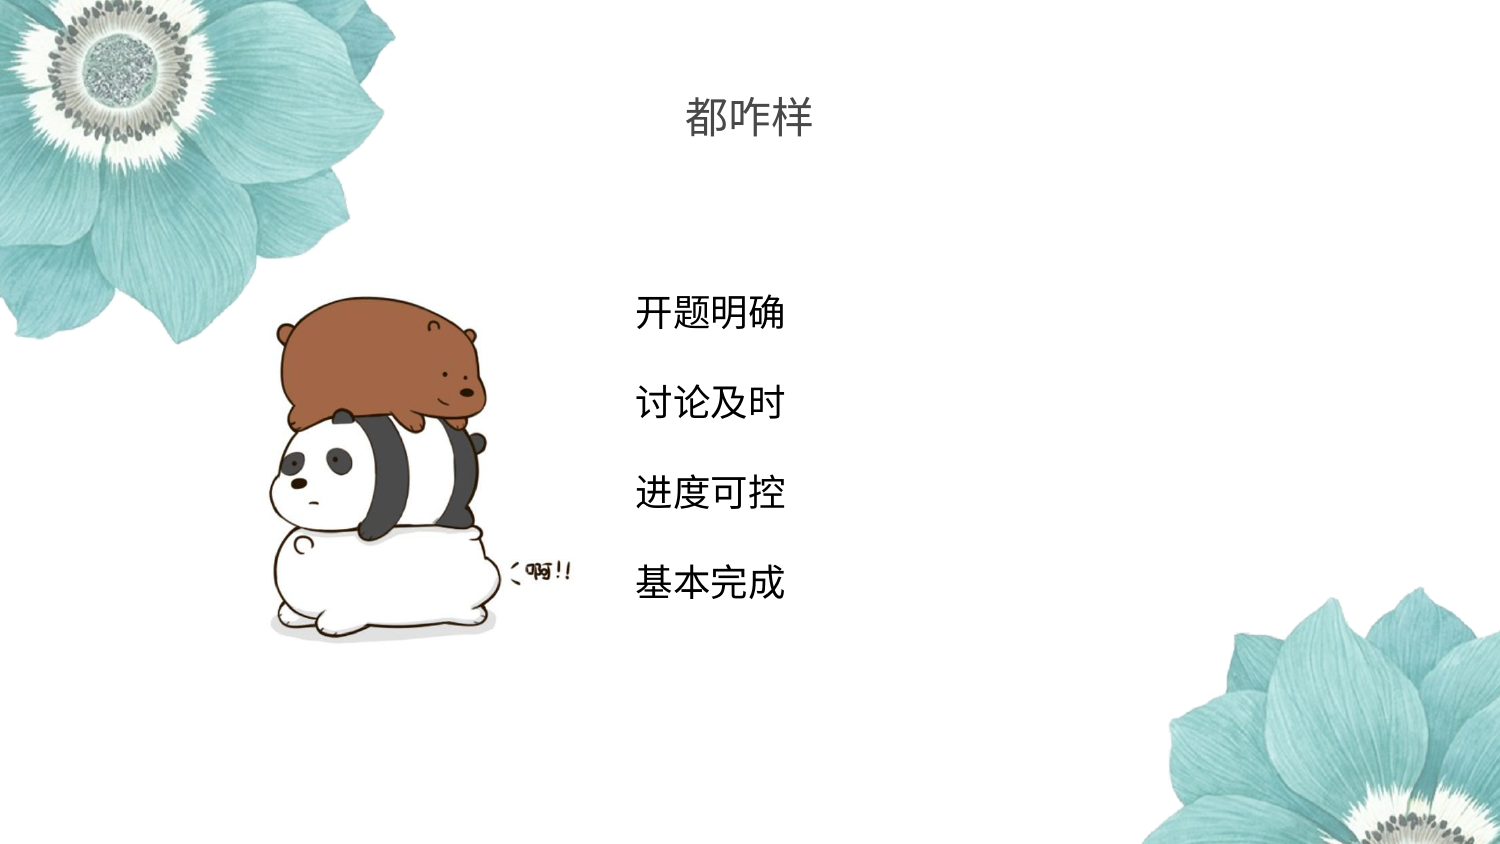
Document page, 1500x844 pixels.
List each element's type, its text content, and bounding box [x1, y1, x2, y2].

text_box 开题明确 讨论及时 进度可控 基本完成 [631, 281, 1125, 611]
picture [0, 0, 625, 707]
text_box 都咋样 [524, 90, 976, 143]
picture [1114, 585, 1500, 844]
